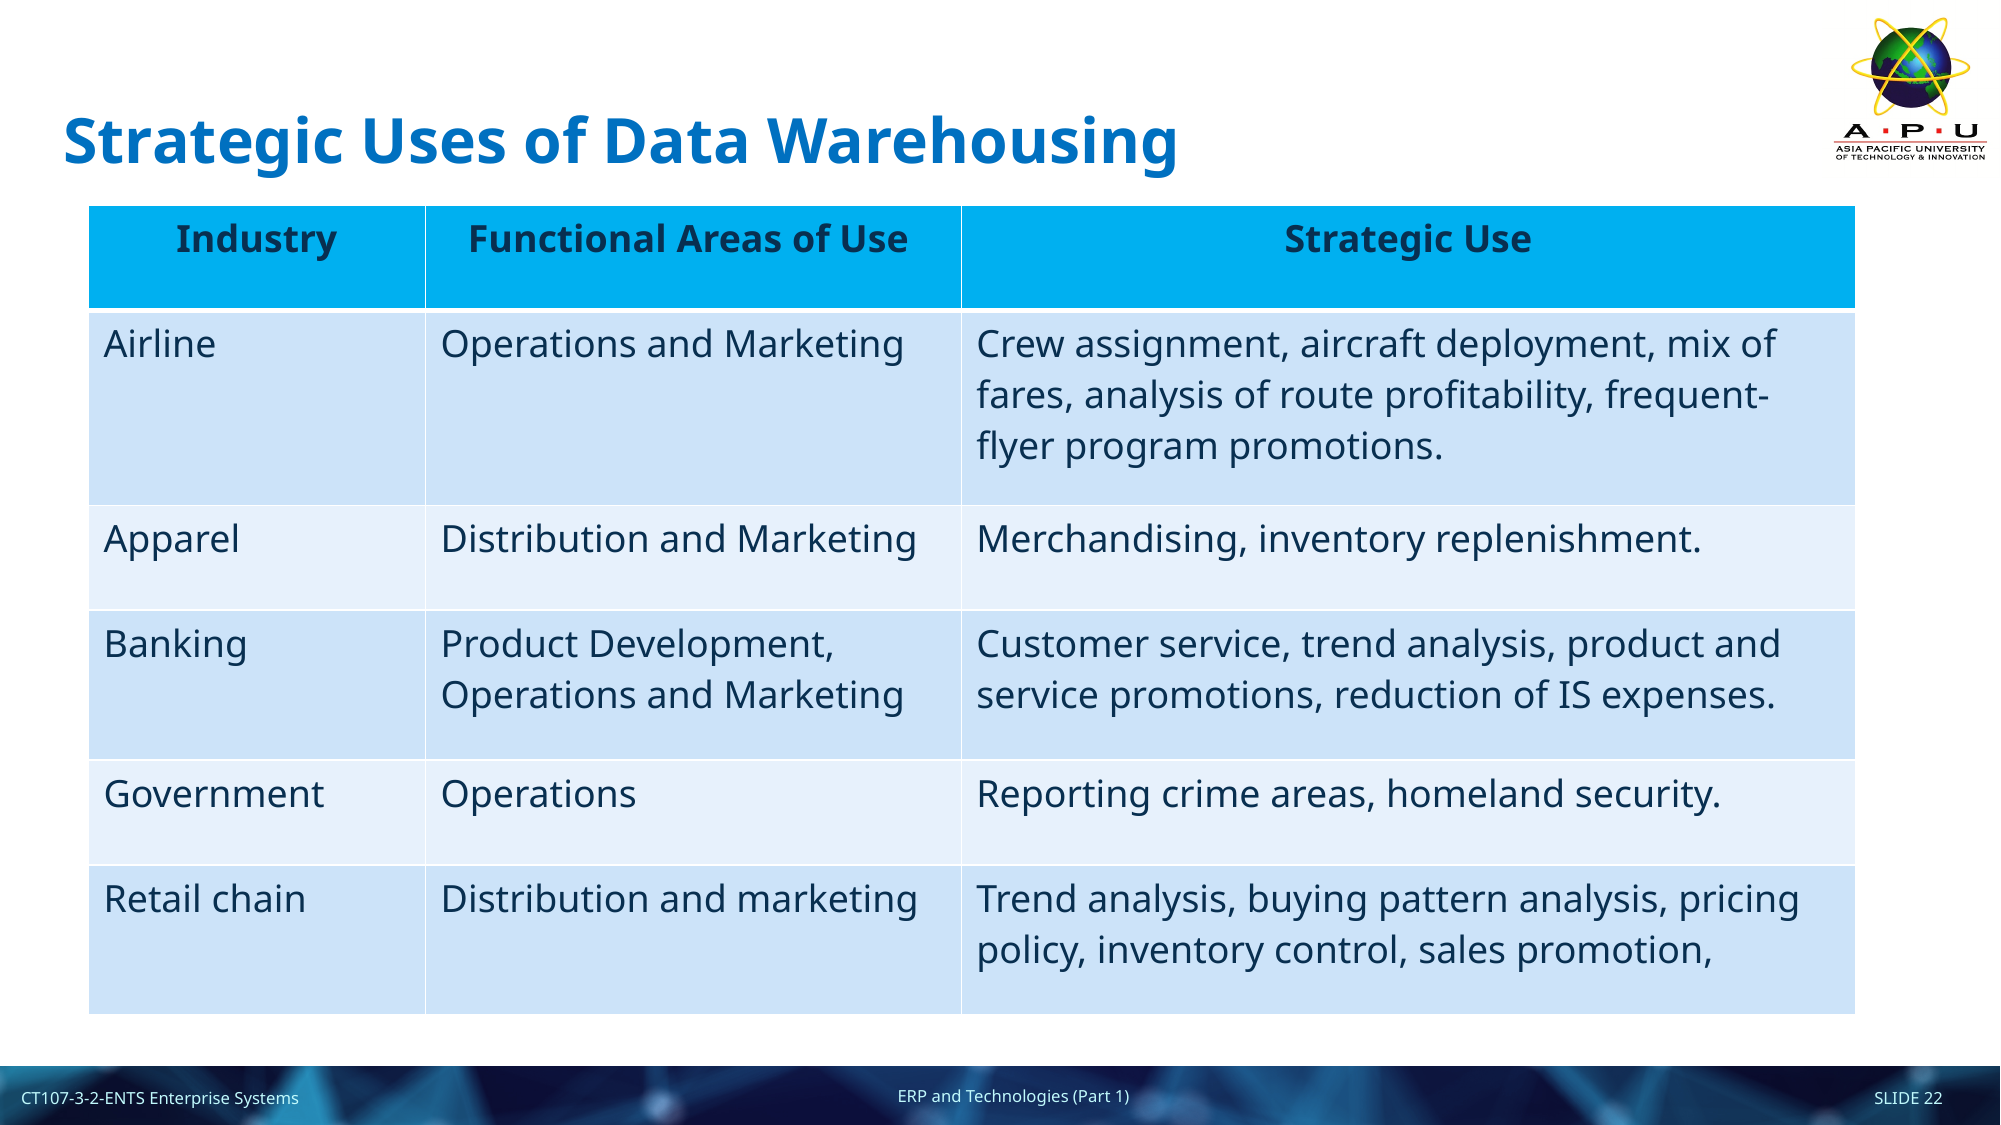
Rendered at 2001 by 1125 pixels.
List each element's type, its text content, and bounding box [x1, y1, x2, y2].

table_cell Distribution and Marketing [426, 506, 961, 609]
table_cell Operations and Marketing [426, 313, 961, 505]
table_cell Distribution and marketing [426, 866, 961, 1014]
table_cell Trend analysis, buying pattern analysis, pricing policy, inventory control, sales promotion, [962, 866, 1855, 1014]
table_cell Operations [426, 761, 961, 864]
table_cell Banking [89, 611, 425, 759]
table_cell Customer service, trend analysis, product and service promotions, reduction of IS expenses. [962, 611, 1855, 759]
title Strategic Uses of Data Warehousing [48, 45, 1764, 233]
table_cell Reporting crime areas, homeland security. [962, 761, 1855, 864]
table_header Strategic Use [962, 206, 1855, 308]
table_cell Government [89, 761, 425, 864]
table_cell Apparel [89, 506, 425, 609]
table_header Industry [89, 206, 425, 308]
picture [0, 1066, 2000, 1125]
table_cell Airline [89, 313, 425, 505]
picture [1822, 0, 2000, 178]
table_header Functional Areas of Use [426, 206, 961, 308]
table_cell Crew assignment, aircraft deployment, mix of fares, analysis of route profitability, frequent-flyer program promotions. [962, 313, 1855, 505]
table_cell Retail chain [89, 866, 425, 1014]
table_cell Merchandising, inventory replenishment. [962, 506, 1855, 609]
table_cell Product Development, Operations and Marketing [426, 611, 961, 759]
